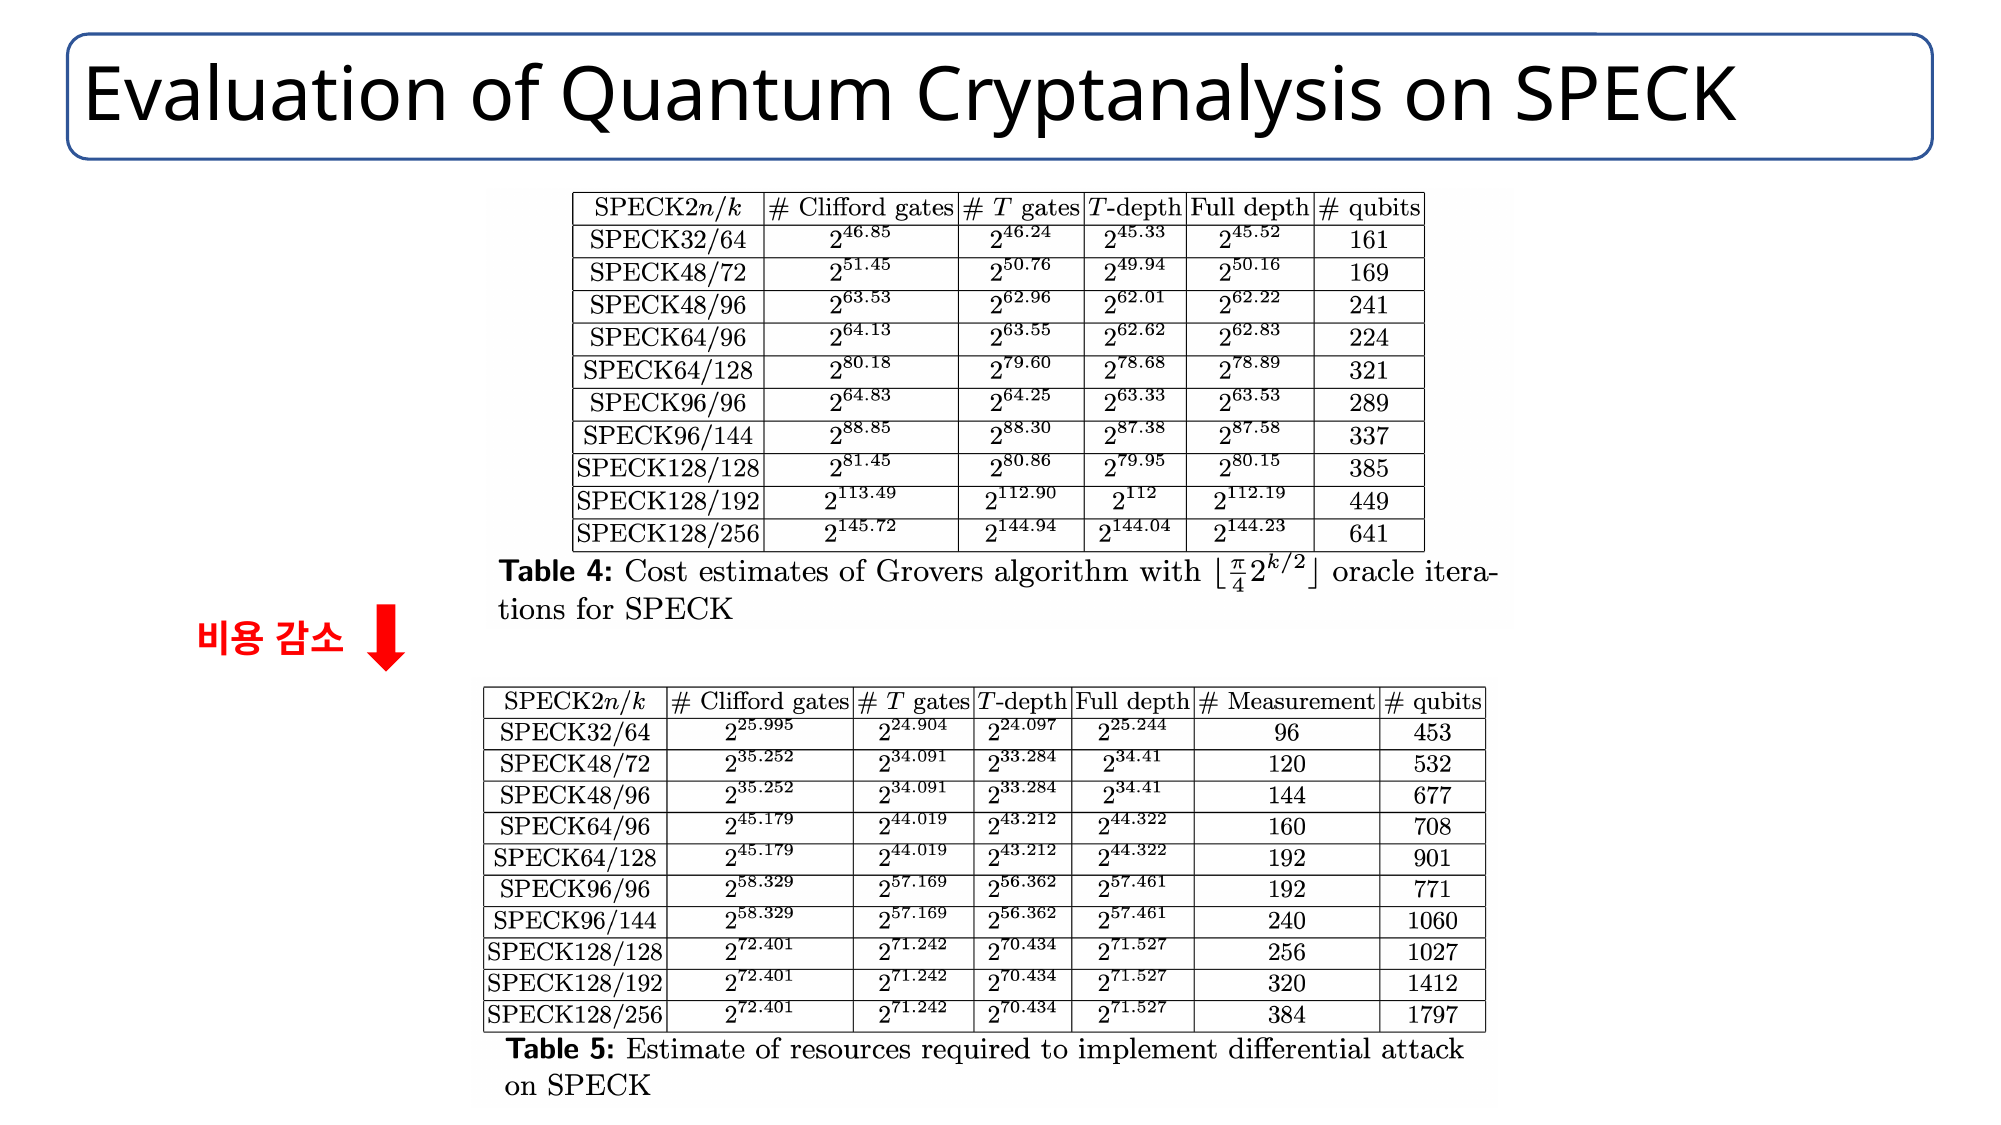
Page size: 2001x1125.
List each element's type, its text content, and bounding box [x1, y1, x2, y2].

text_box 비용 감소 [130, 562, 360, 668]
title Evaluation of Quantum Cryptanalysis on SPECK [67, 34, 1933, 160]
picture [470, 677, 1498, 1108]
text_box [366, 604, 406, 672]
picture [486, 188, 1514, 629]
